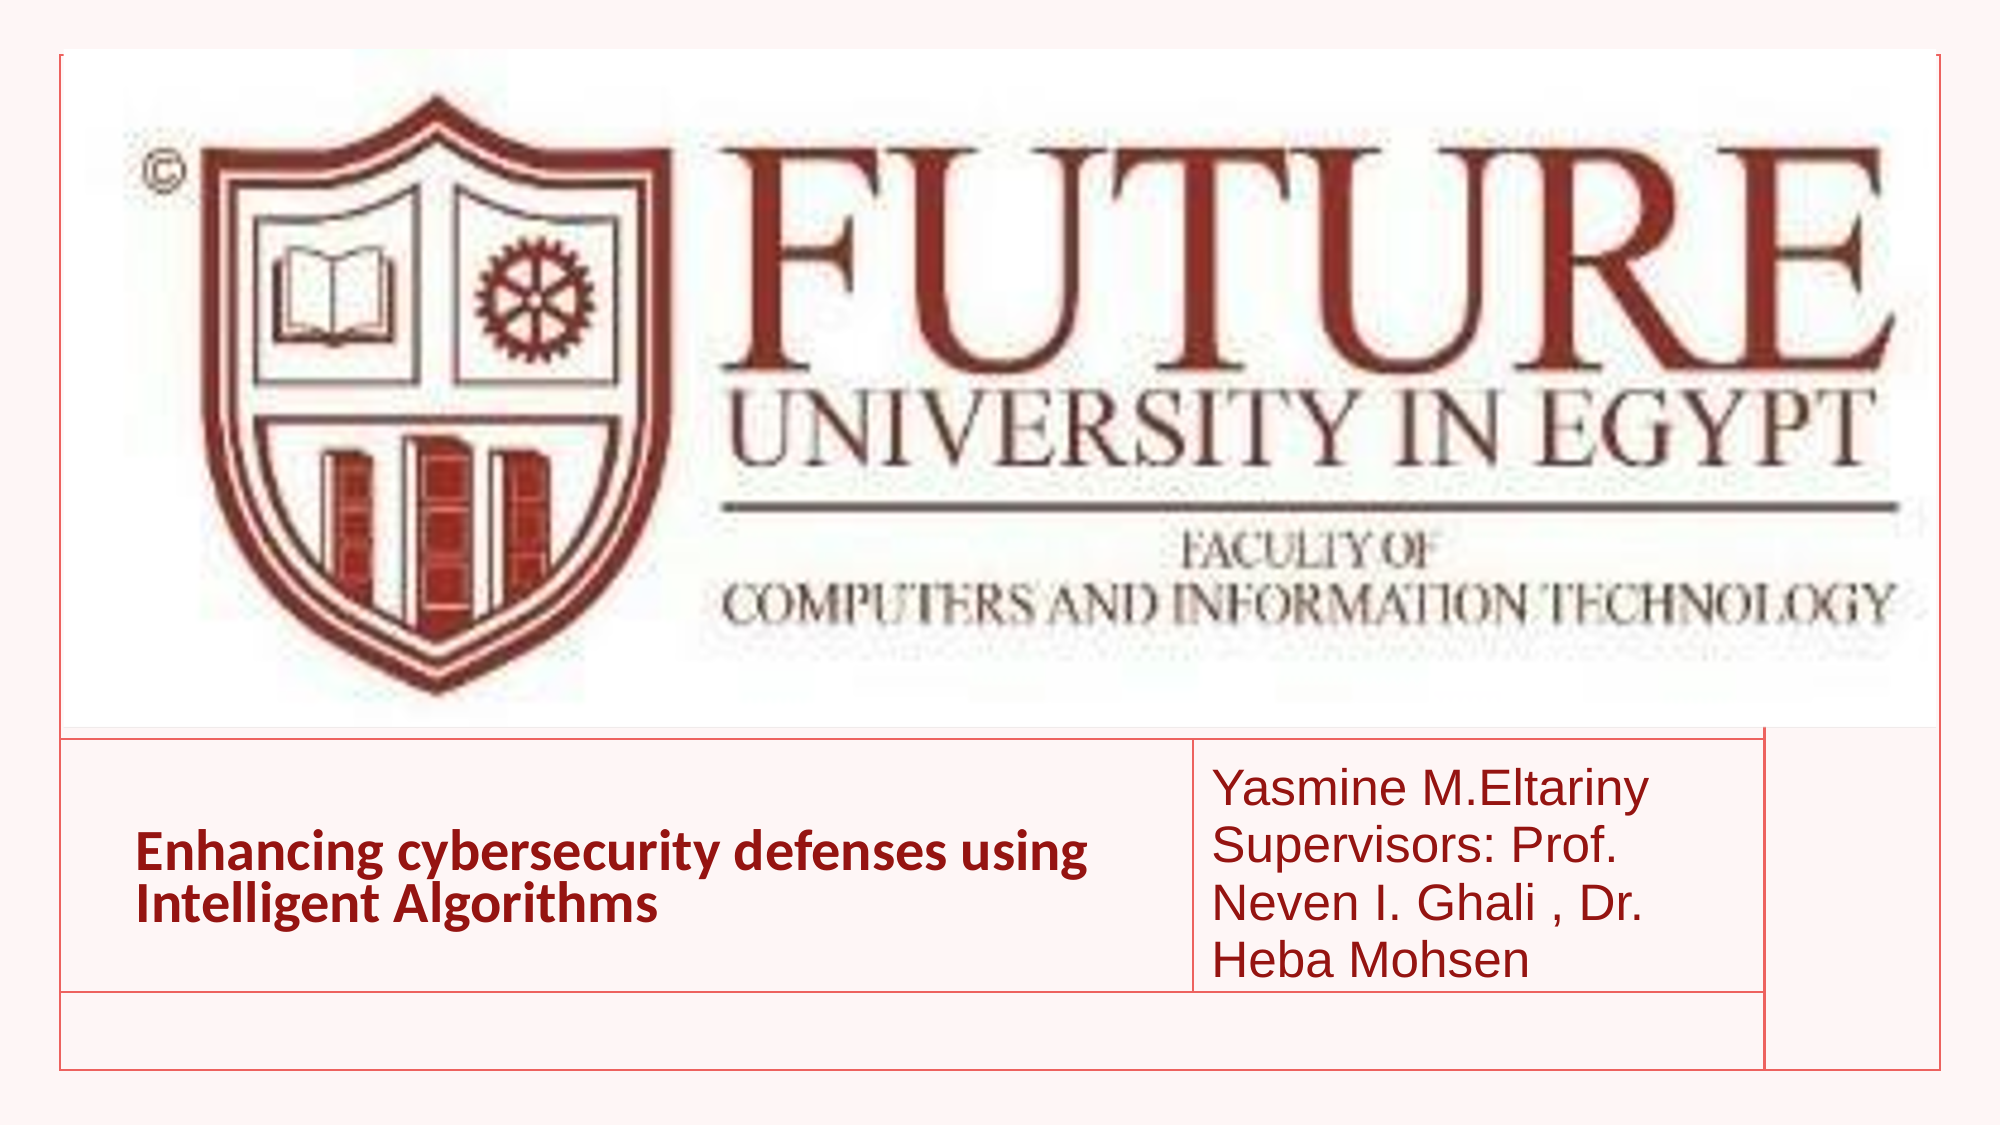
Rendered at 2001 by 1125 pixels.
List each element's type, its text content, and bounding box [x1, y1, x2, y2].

subtitle Yasmine M.Eltariny Supervisors: Prof. Neven I. Ghali , Dr. Heba Mohsen [1196, 751, 1772, 998]
picture [63, 49, 1937, 729]
title Enhancing cybersecurity defenses using Intelligent Algorithms [120, 792, 1149, 969]
